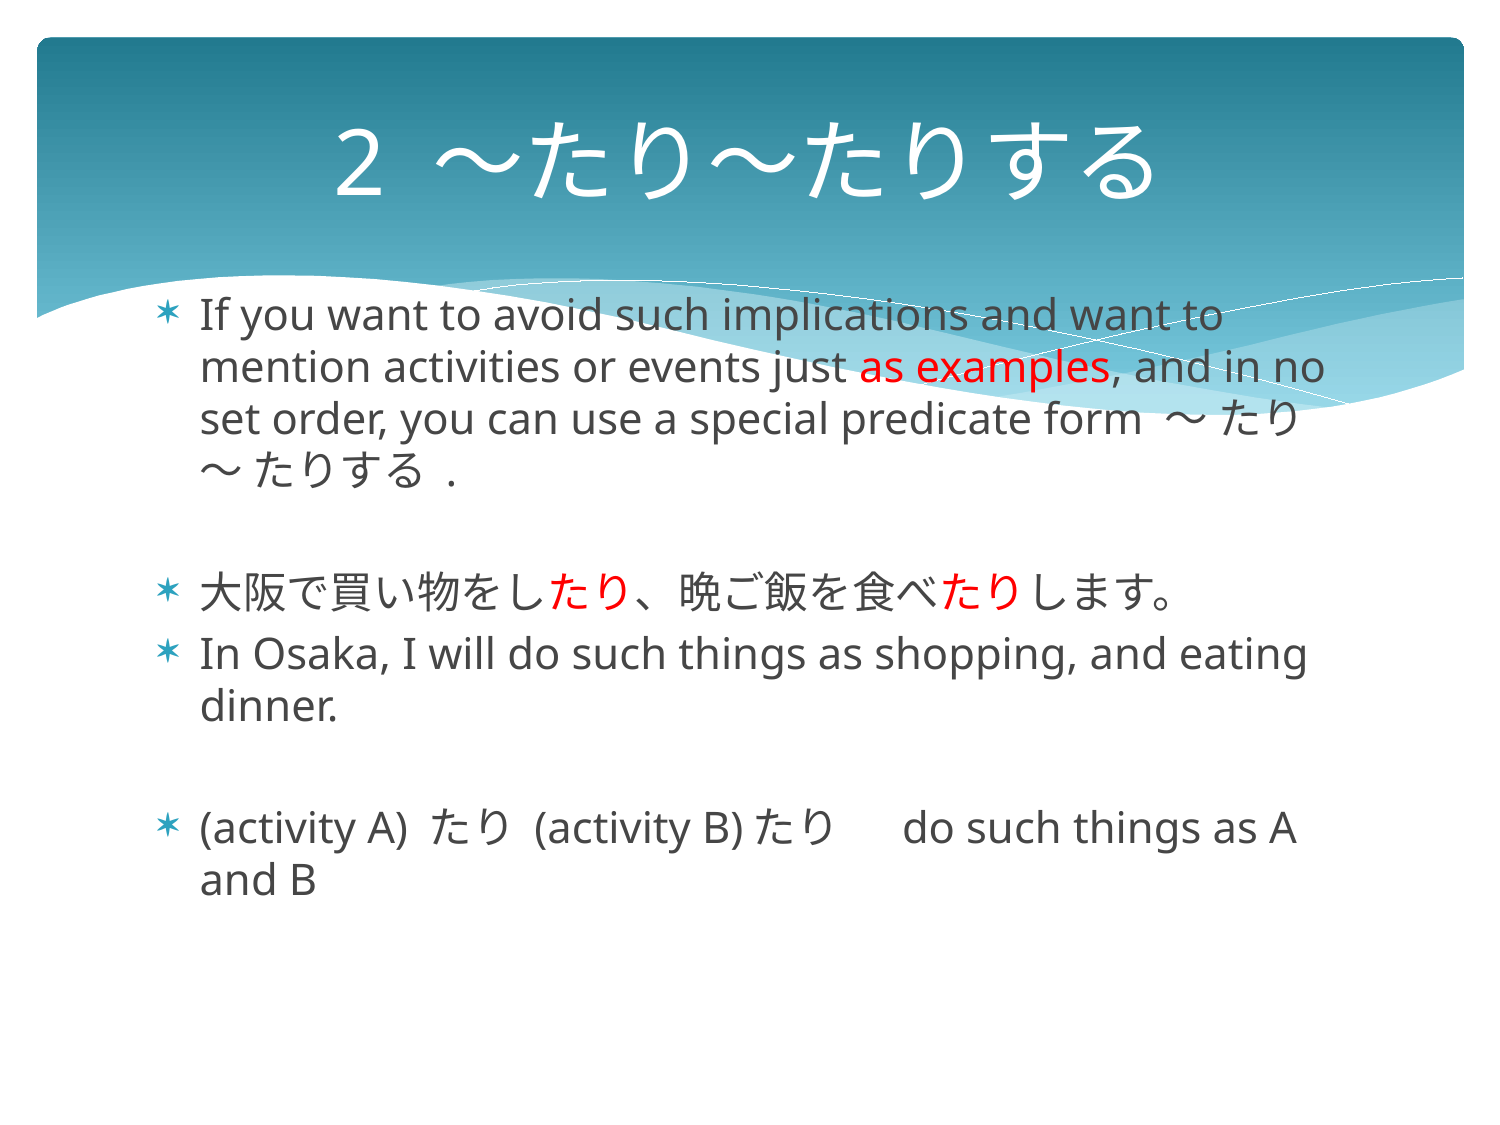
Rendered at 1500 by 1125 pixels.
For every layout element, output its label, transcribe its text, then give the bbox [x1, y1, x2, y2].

list If you want to avoid such implications and want to mention activities or events just as examples, and in no set order, you can use a special predicate form 〜 たり 〜 たりする . 大阪で買い物をしたり、晩ご飯を食べたりします。 In Osaka, I will do such things as shopping, and eating dinner. (activity A) たり (activity B)たり do such things as A and B [142, 279, 1358, 913]
title 2 ～たり～たりする [75, 55, 1425, 261]
